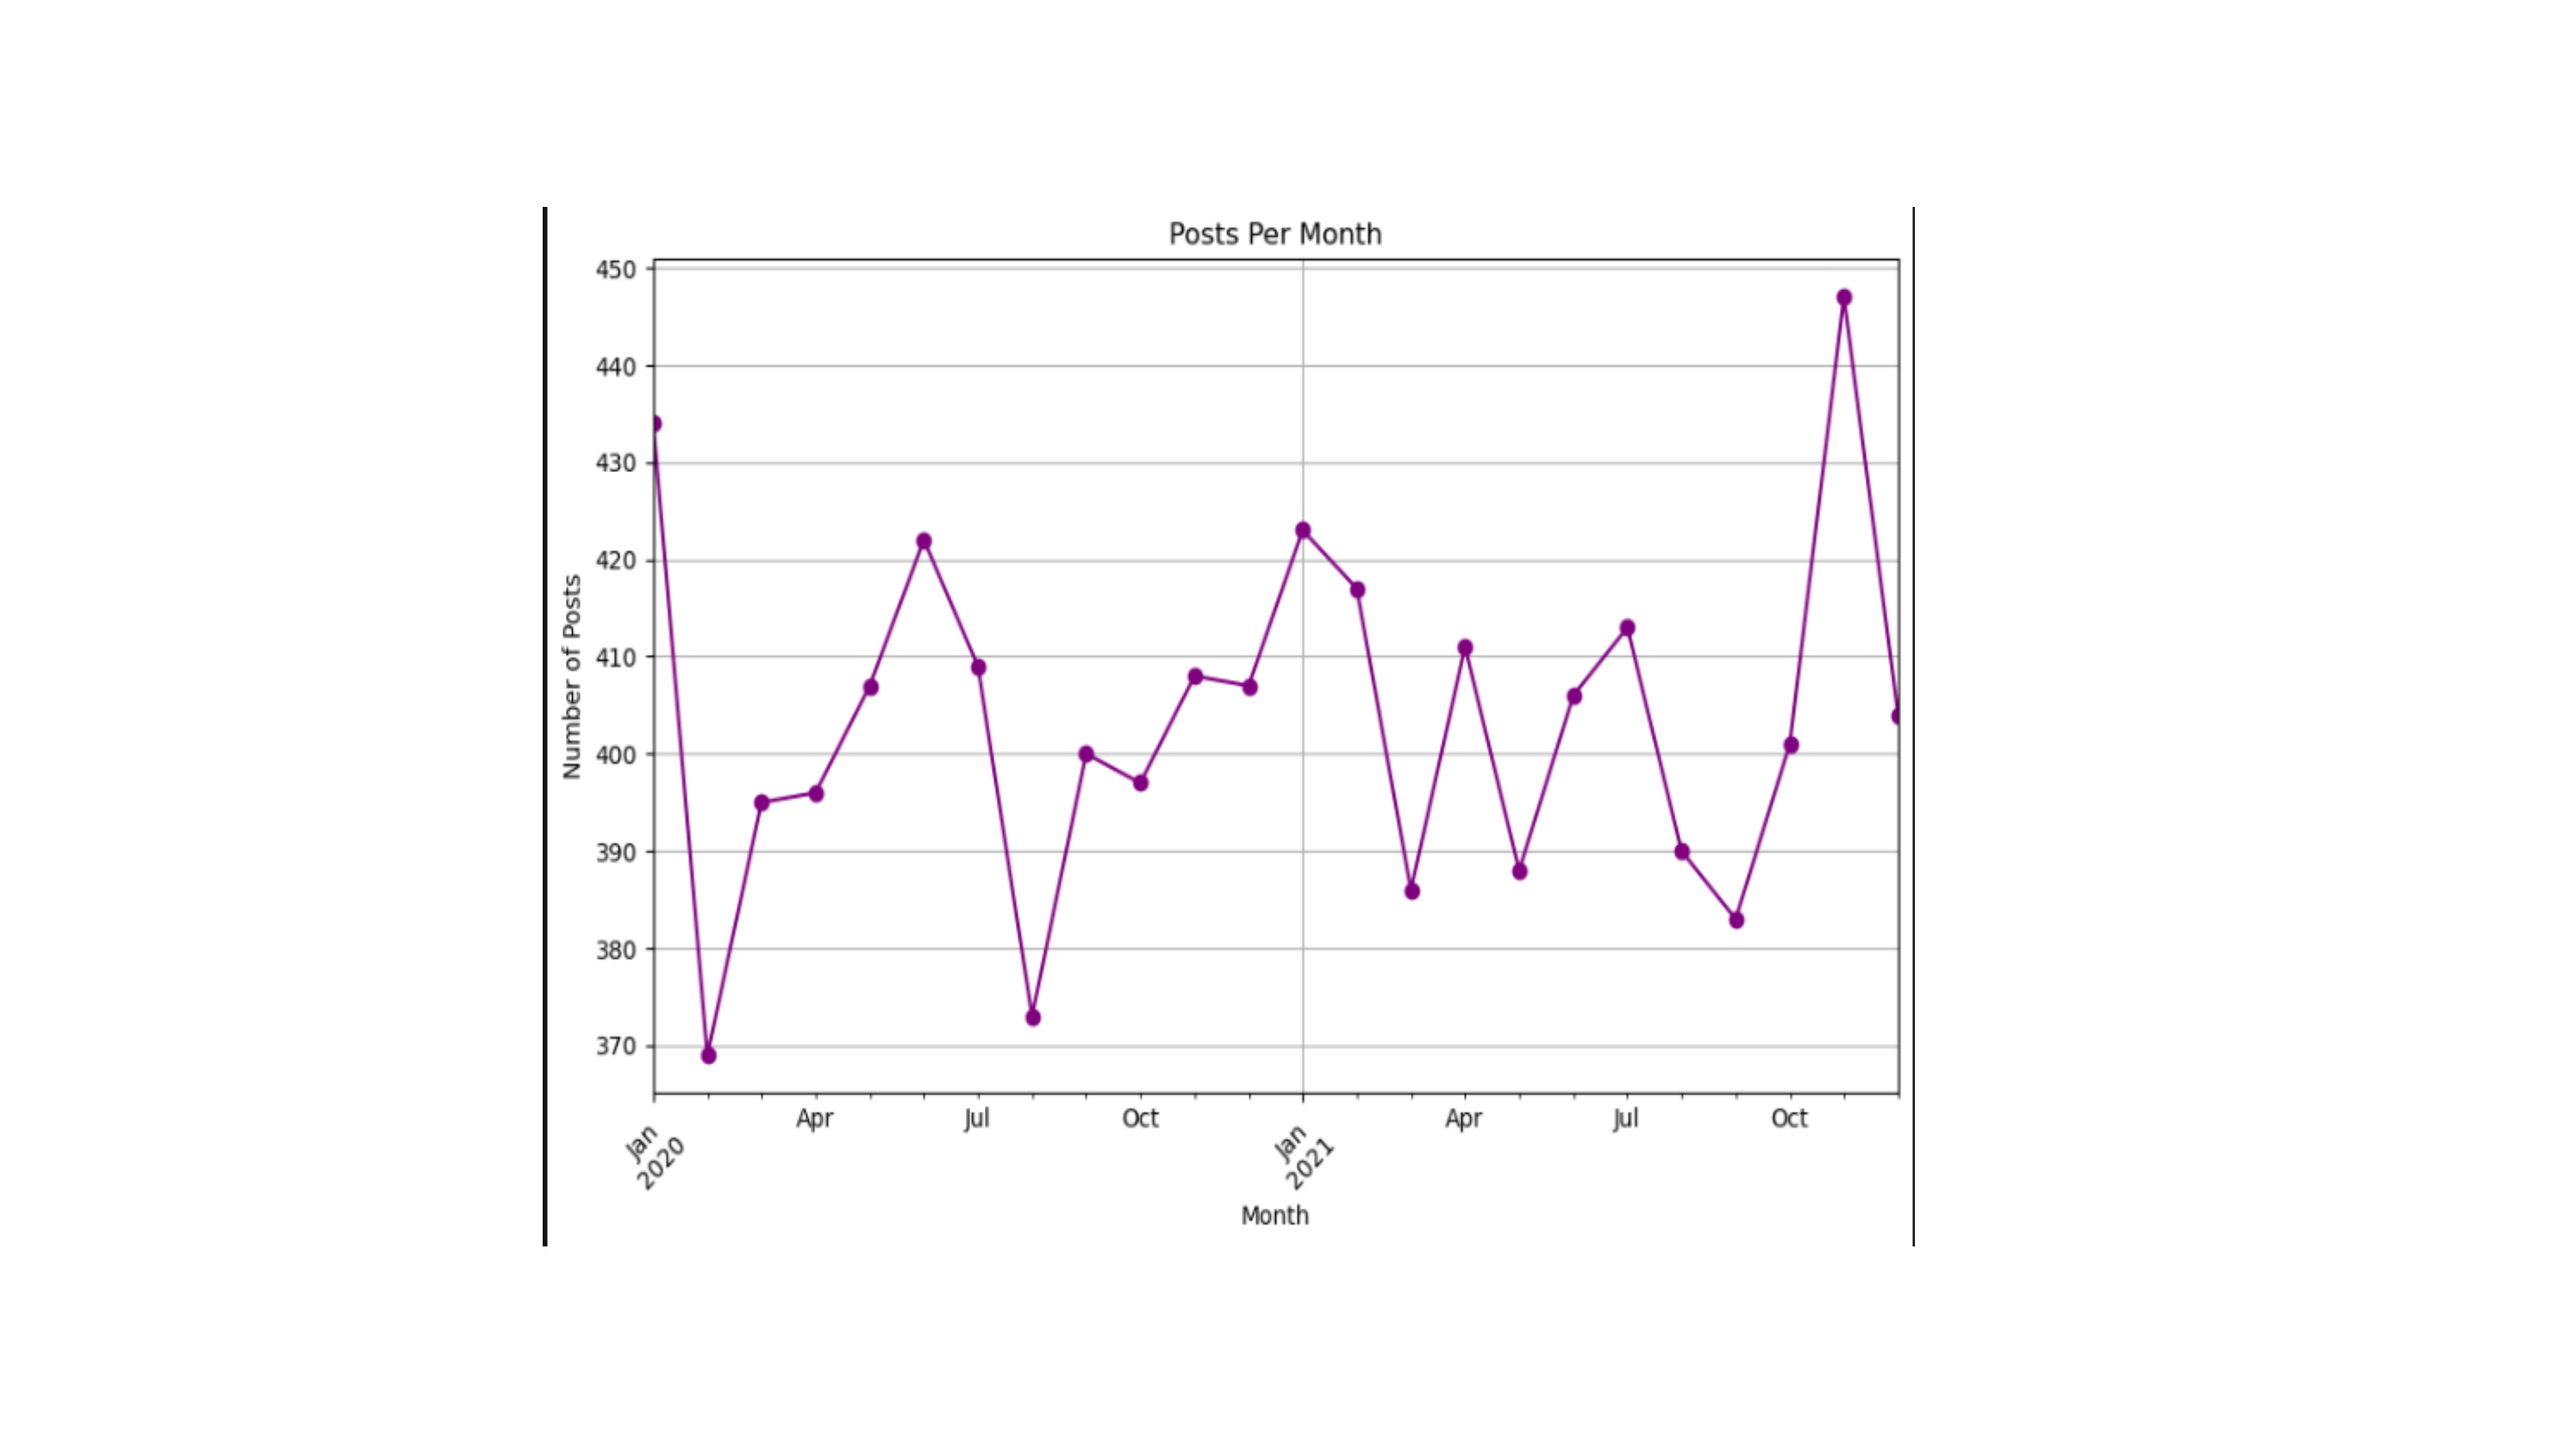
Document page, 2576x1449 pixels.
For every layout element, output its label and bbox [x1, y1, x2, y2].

picture [542, 207, 1915, 1246]
